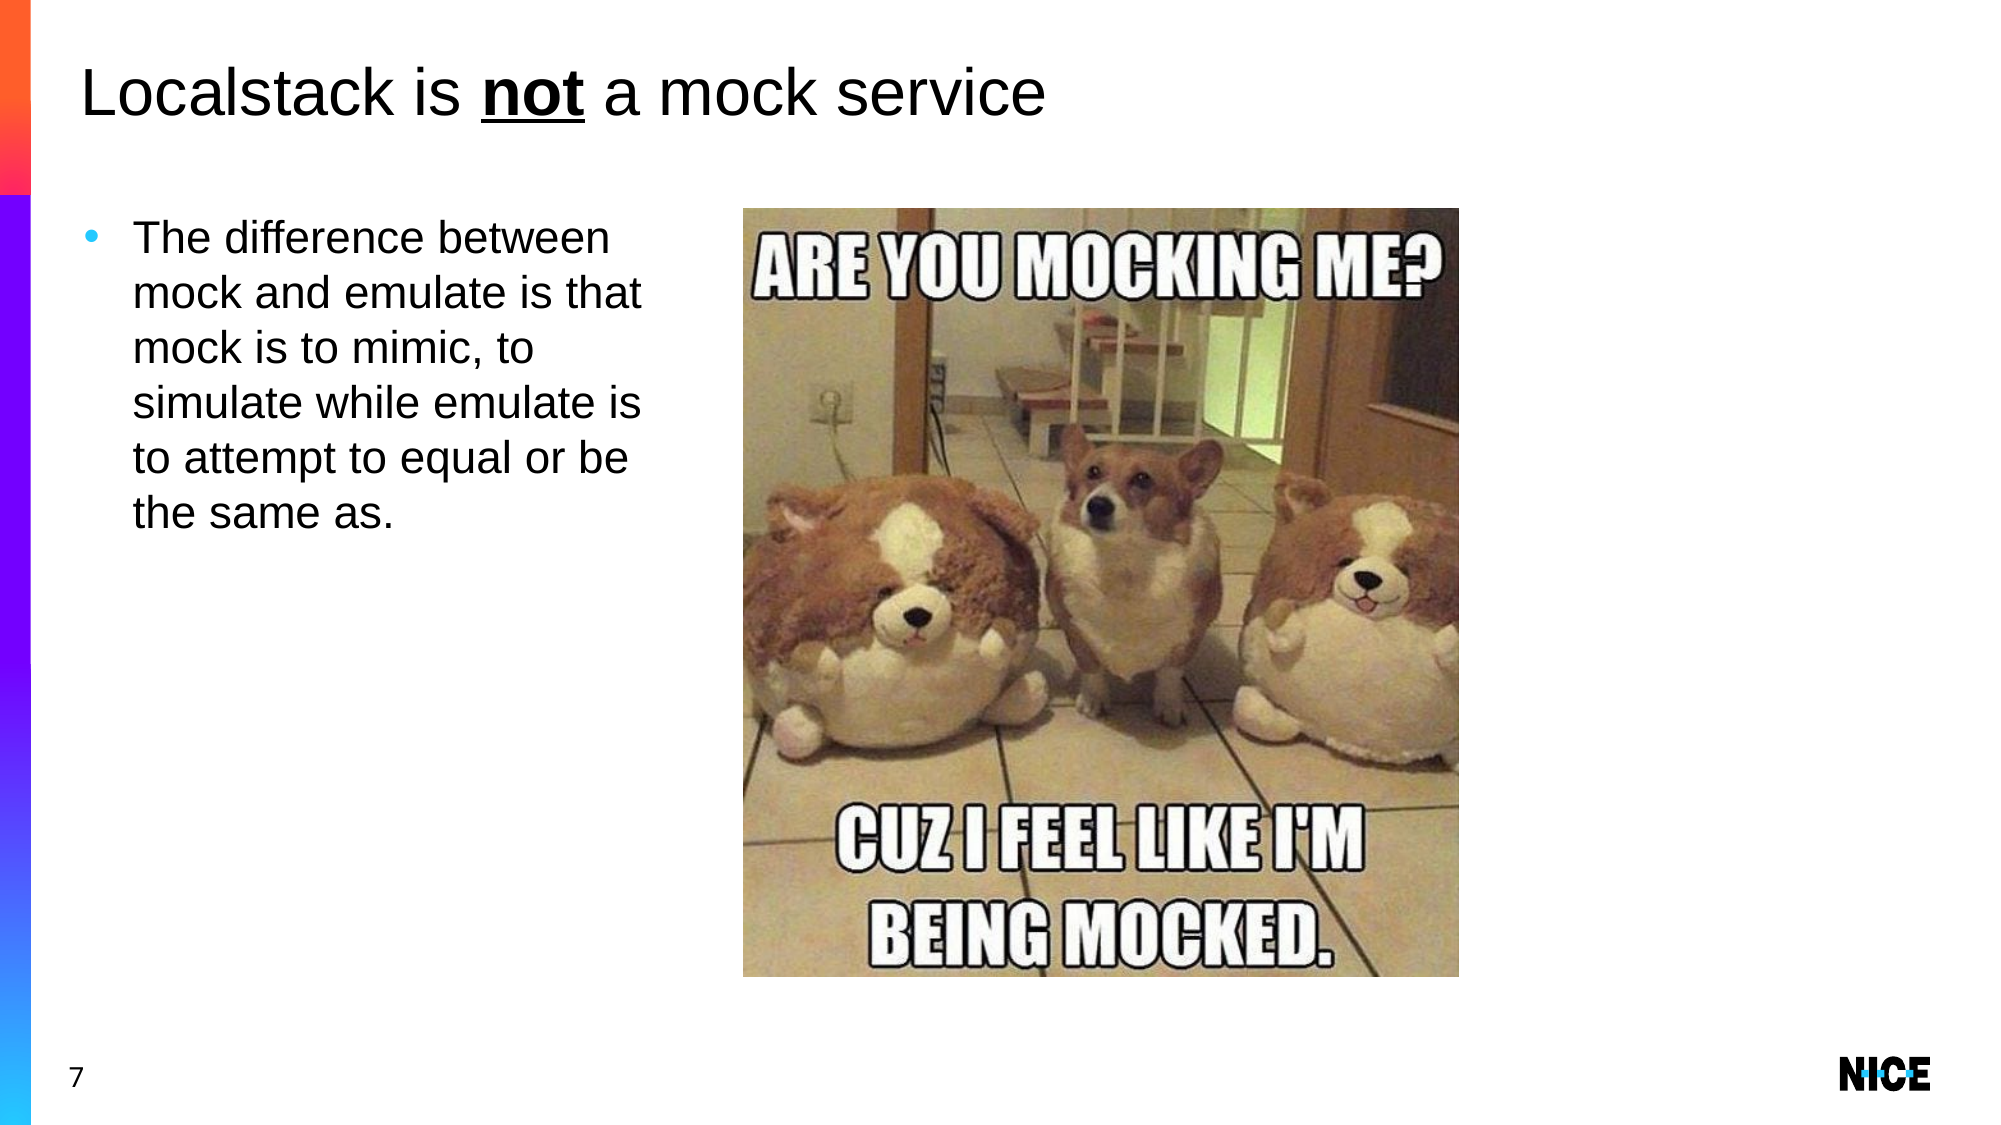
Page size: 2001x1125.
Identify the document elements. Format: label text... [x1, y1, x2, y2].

title Localstack is not a mock service [80, 41, 1932, 137]
picture [742, 208, 1460, 978]
slide_number 7 [41, 1048, 183, 1109]
list The difference between mock and emulate is that mock is to mimic, to simulate while emulate is to attempt to equal or be the same as. [83, 194, 662, 1033]
